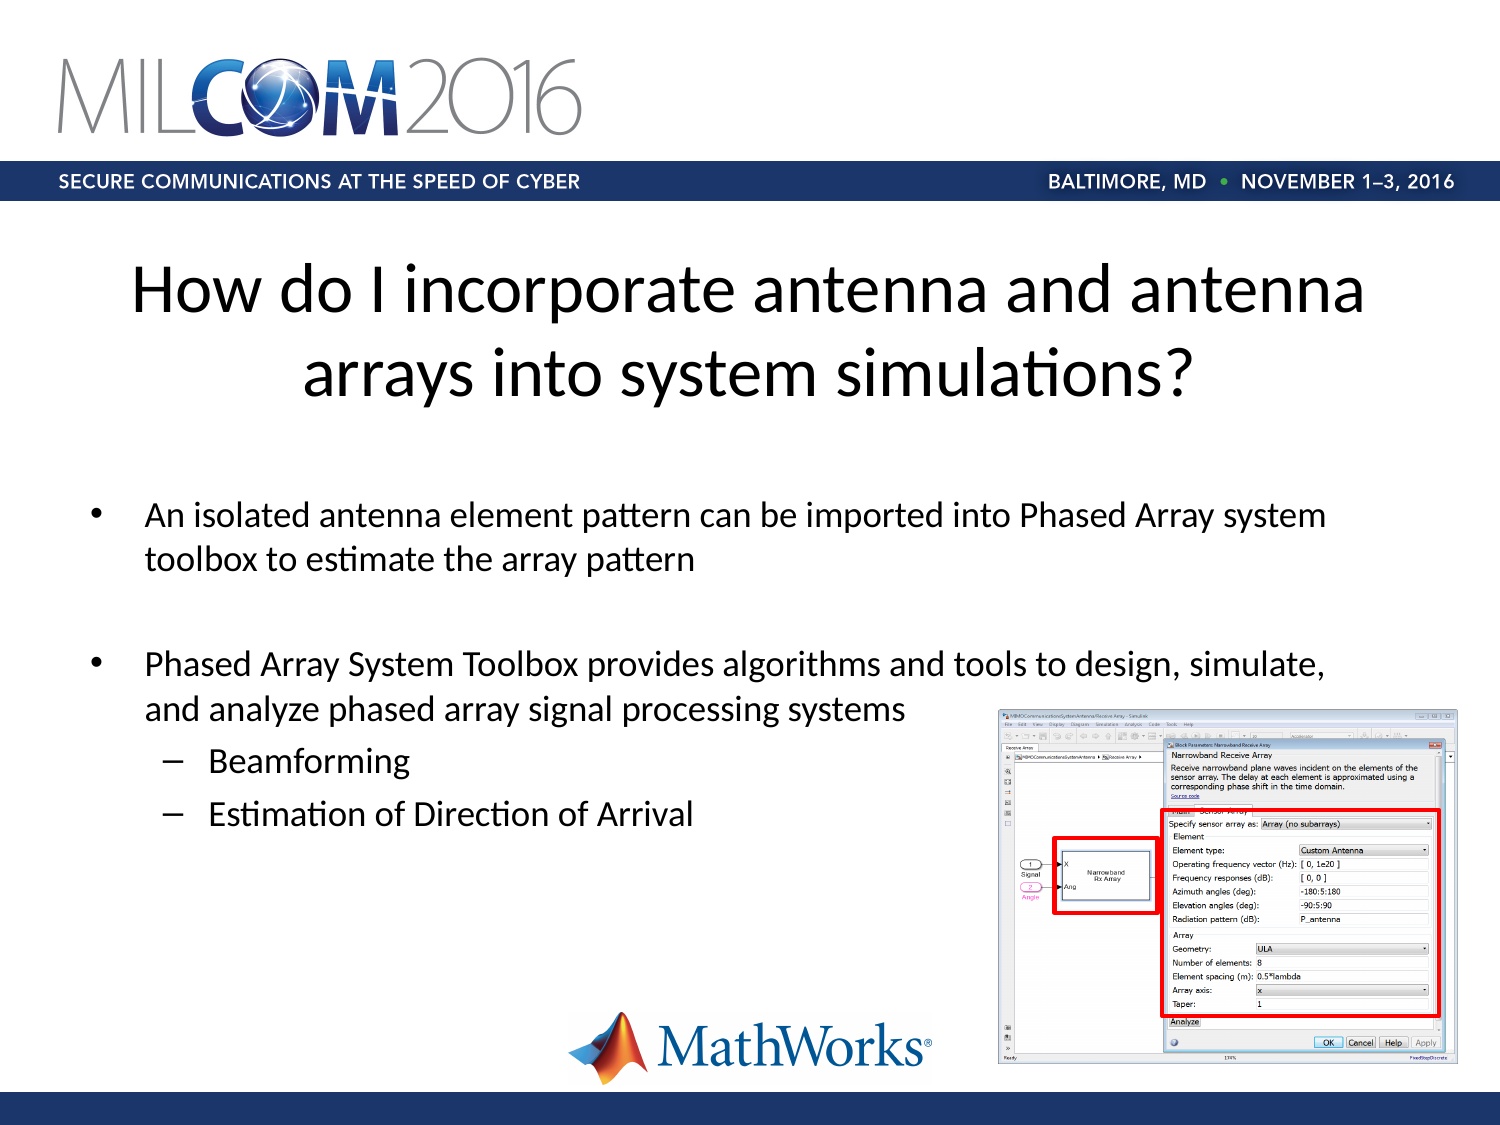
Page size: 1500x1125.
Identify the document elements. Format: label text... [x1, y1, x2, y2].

title How do I incorporate antenna and antenna arrays into system simulations? [75, 232, 1425, 421]
picture [0, 1, 1500, 1125]
list An isolated antenna element pattern can be imported into Phased Array system toolbox to estimate the array pattern Phased Array System Toolbox provides algorithms and tools to design, simulate, and analyze phased array signal processing systems Beamforming Estimation of Direction of Arrival [75, 482, 1400, 844]
